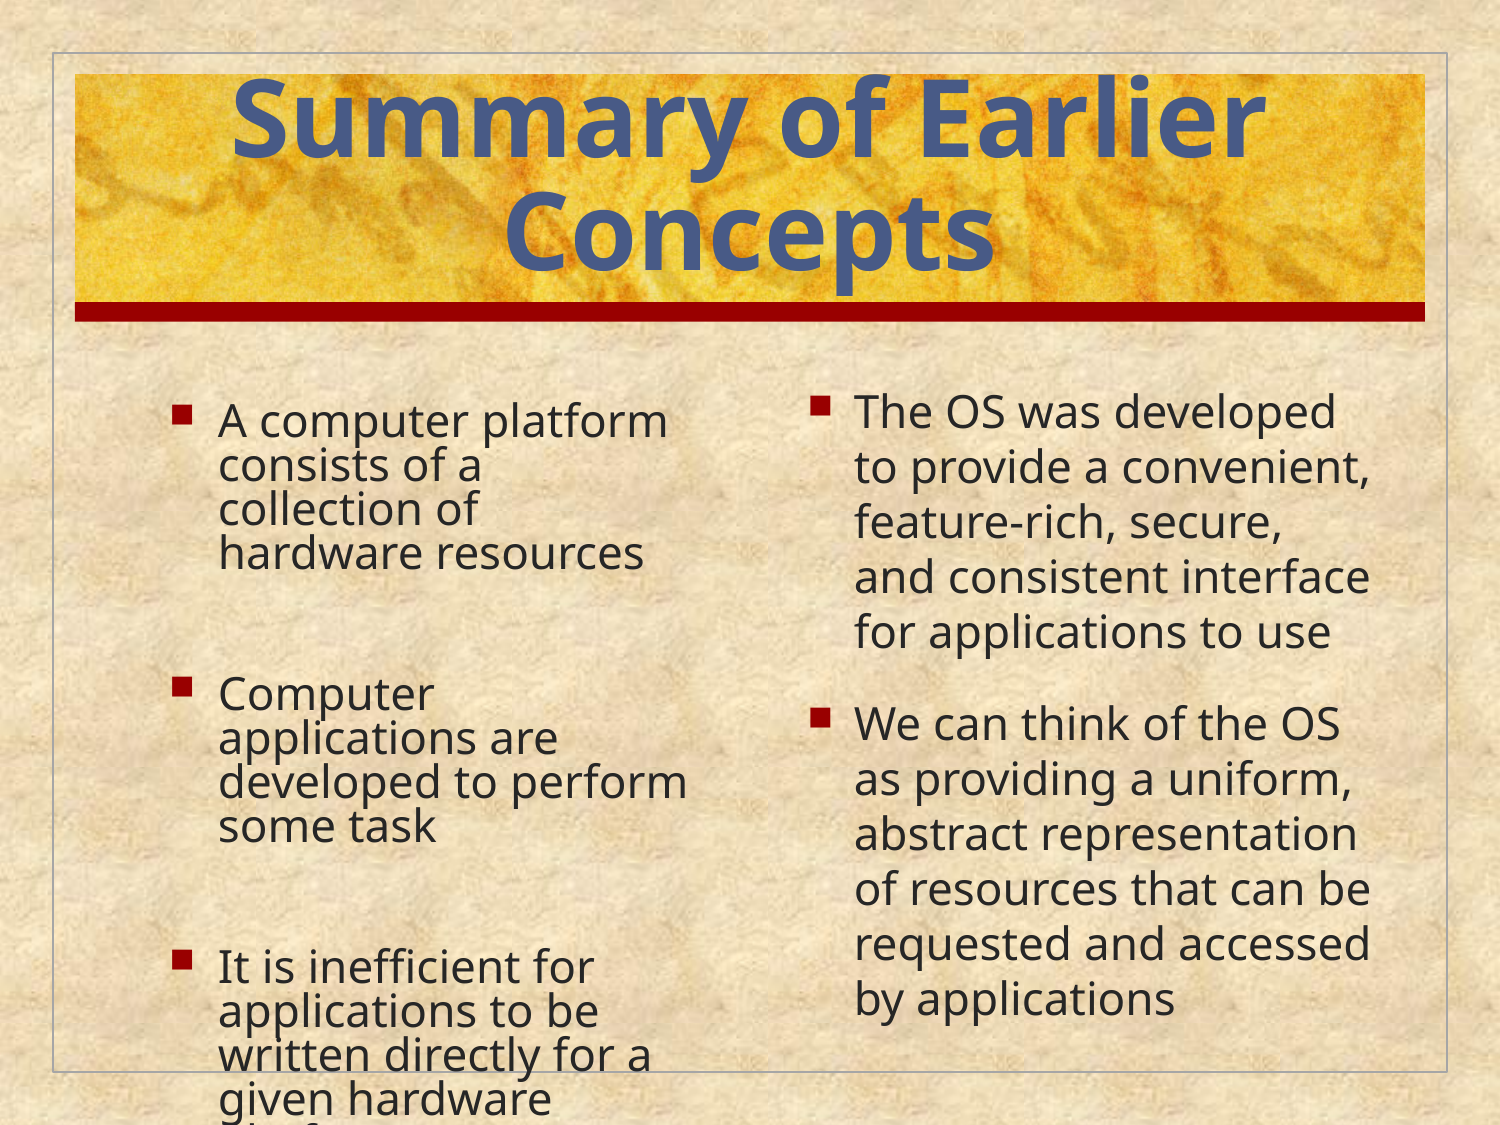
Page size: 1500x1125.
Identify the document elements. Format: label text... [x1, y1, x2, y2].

picture [0, 0, 1500, 1125]
list The OS was developed to provide a convenient, feature-rich, secure, and consistent interface for applications to use We can think of the OS as providing a uniform, abstract representation of resources that can be requested and accessed by applications [792, 375, 1393, 1038]
title Summary of Earlier Concepts [108, 74, 1392, 292]
list A computer platform consists of a collection of hardware resources Computer applications are developed to perform some task It is inefficient for applications to be written directly for a given hardware platform [108, 337, 709, 1005]
